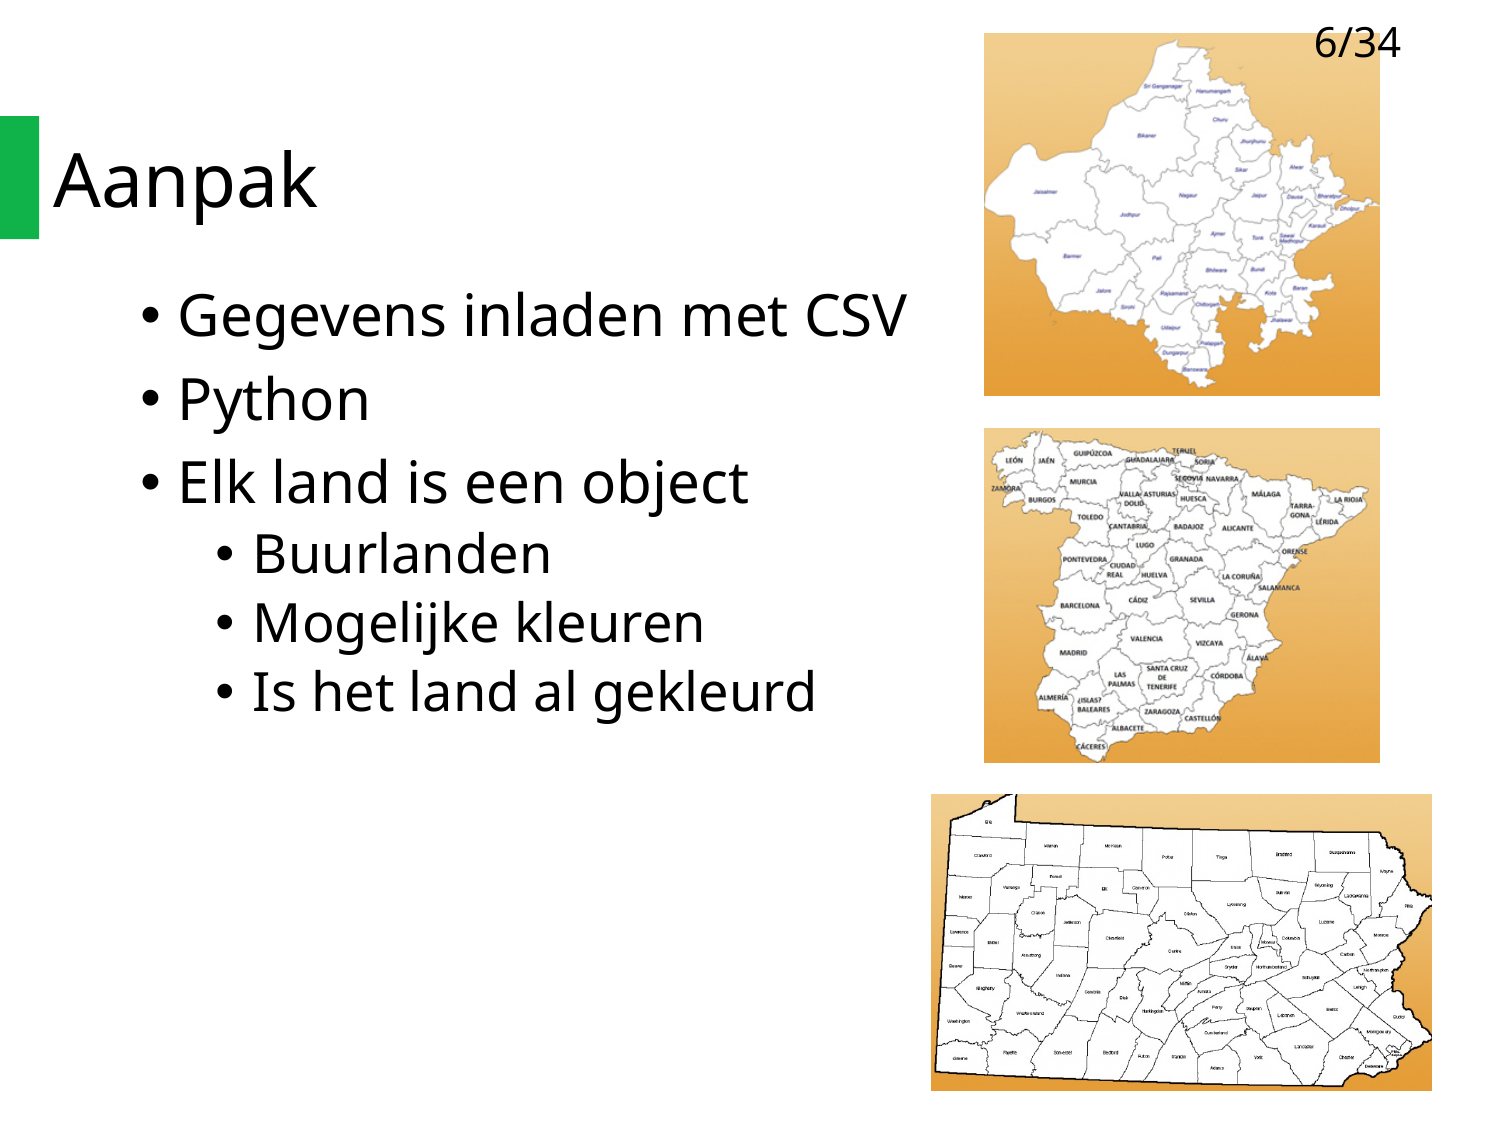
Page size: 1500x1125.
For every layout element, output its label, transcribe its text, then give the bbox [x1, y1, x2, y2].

picture [984, 33, 1380, 396]
picture [931, 794, 1432, 1091]
text_box [0, 115, 40, 240]
text_box 6/34 [1299, 8, 1500, 80]
picture [984, 428, 1380, 763]
text_box Gegevens inladen met CSV Python Elk land is een object Buurlanden Mogelijke kleuren Is het land al gekleurd [132, 271, 932, 1125]
text_box Aanpak [39, 124, 696, 230]
